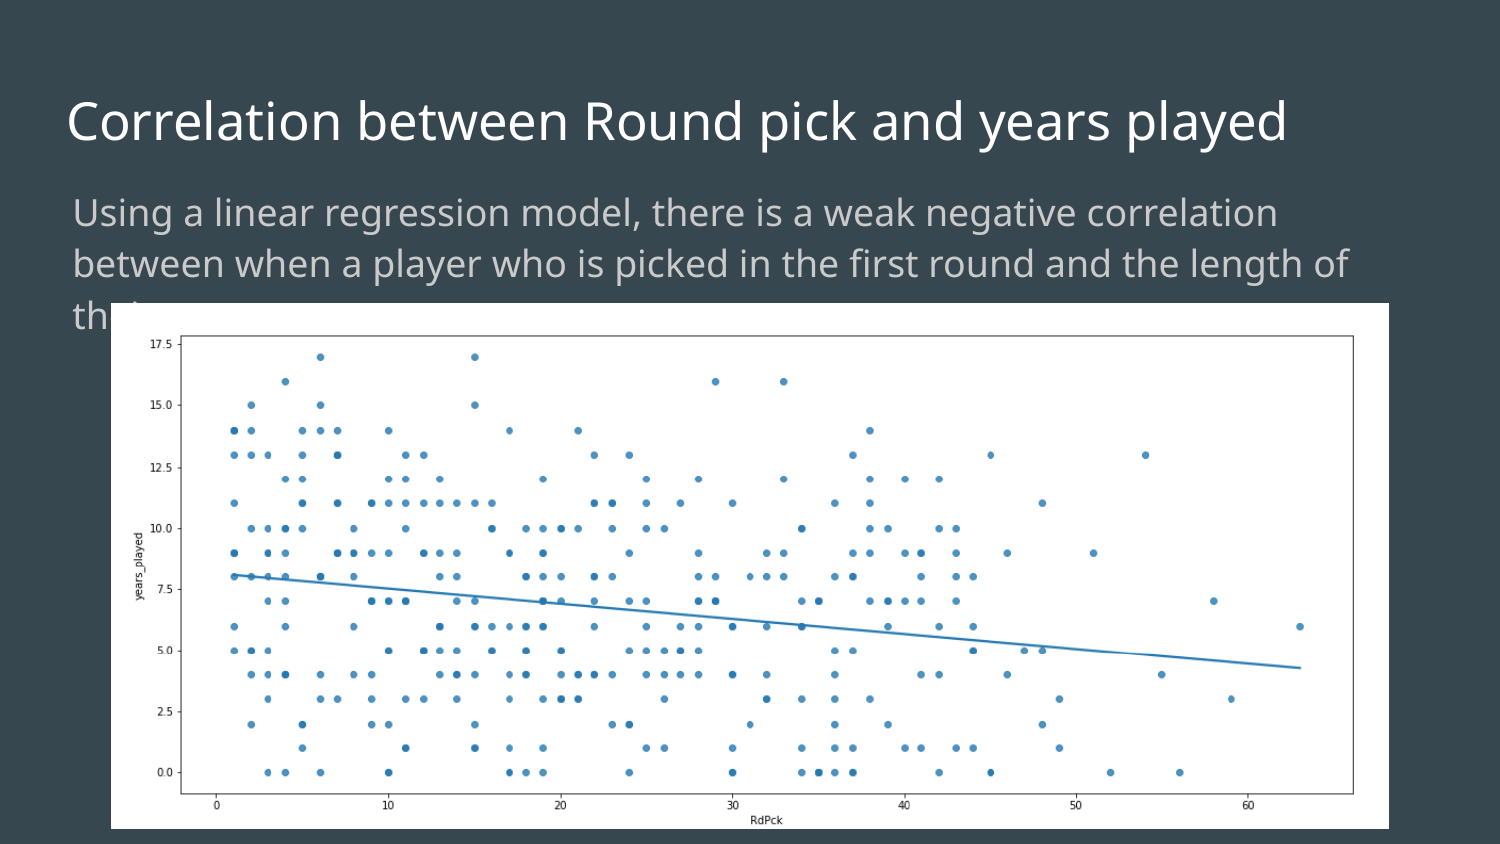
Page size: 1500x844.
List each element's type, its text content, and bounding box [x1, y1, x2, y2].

title Correlation between Round pick and years played [51, 72, 1449, 167]
picture [110, 303, 1389, 829]
list Using a linear regression model, there is a weak negative correlation between when a player who is picked in the first round and the length of their careers. [38, 166, 1437, 315]
